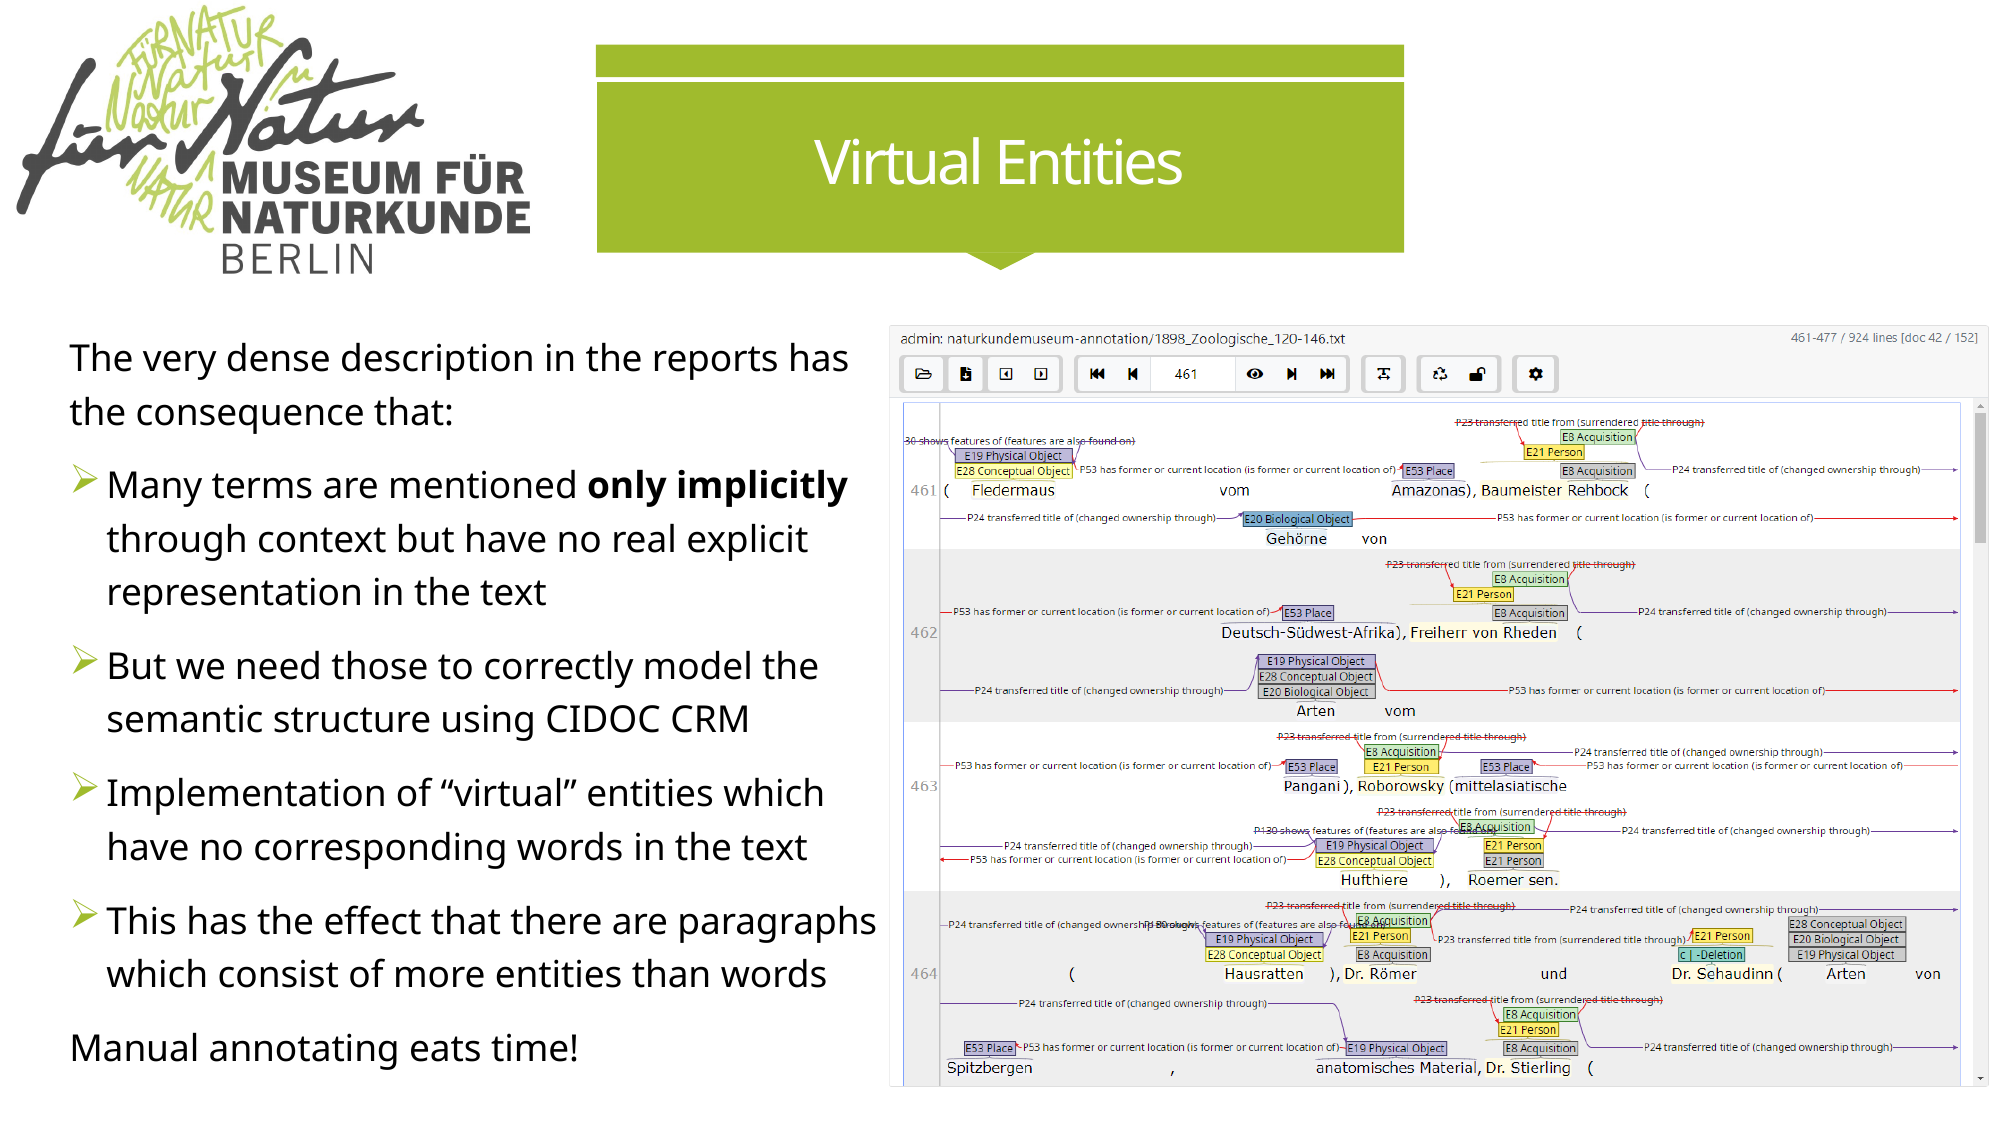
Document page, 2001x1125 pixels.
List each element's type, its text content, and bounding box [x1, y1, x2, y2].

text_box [0, 0, 546, 321]
picture [881, 317, 2000, 1095]
list The very dense description in the reports has the consequence that: Many terms are mentioned only implicitly through context but have no real explicit representation in the text But we need those to correctly model the semantic structure using CIDOC CRM Implementation of “virtual” entities which have no corresponding words in the text This has the effect that there are paragraphs which consist of more entities than words Manual annotating eats time! [54, 318, 881, 1094]
title Virtual Entities [611, 96, 1389, 235]
